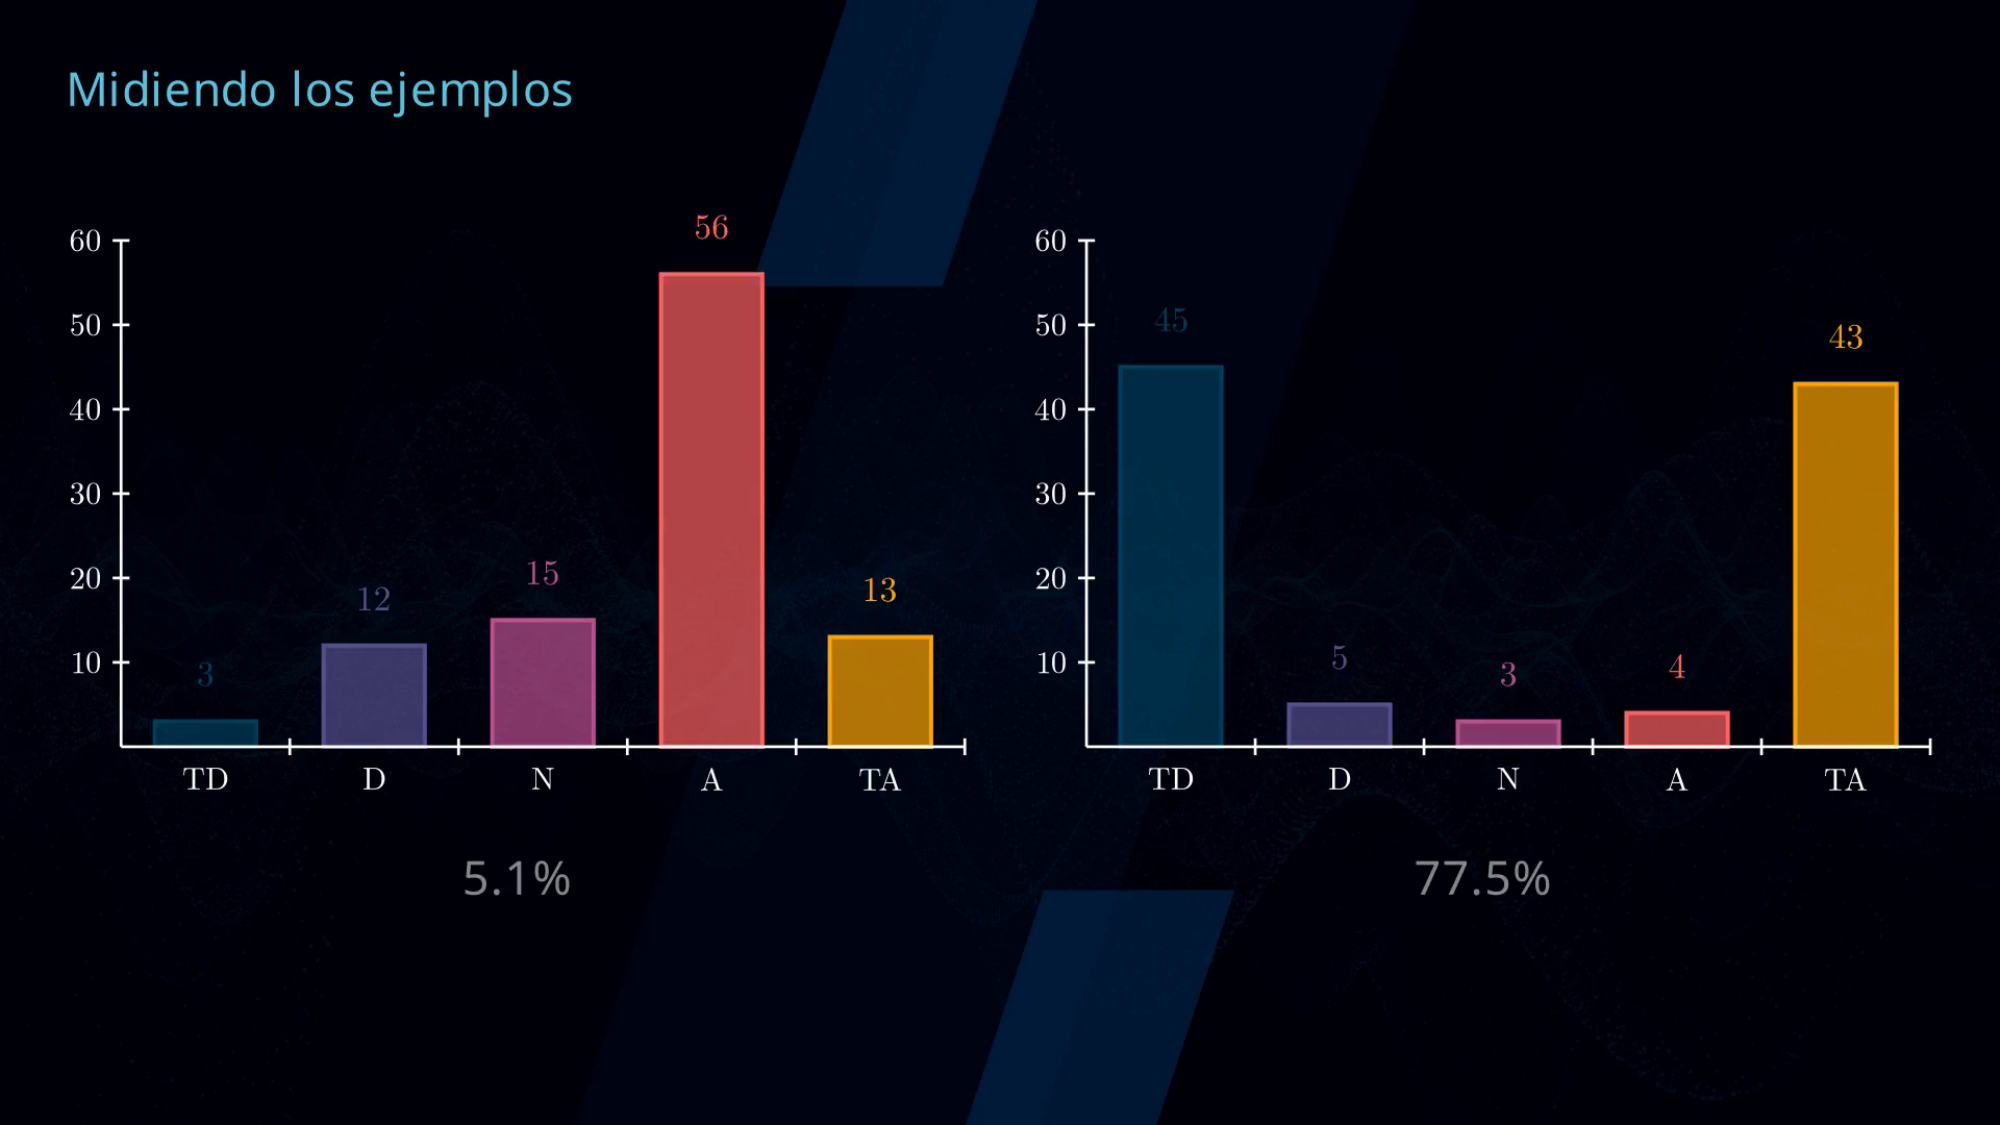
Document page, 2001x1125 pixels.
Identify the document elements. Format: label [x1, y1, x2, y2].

text_box [0, 0, 2000, 1125]
